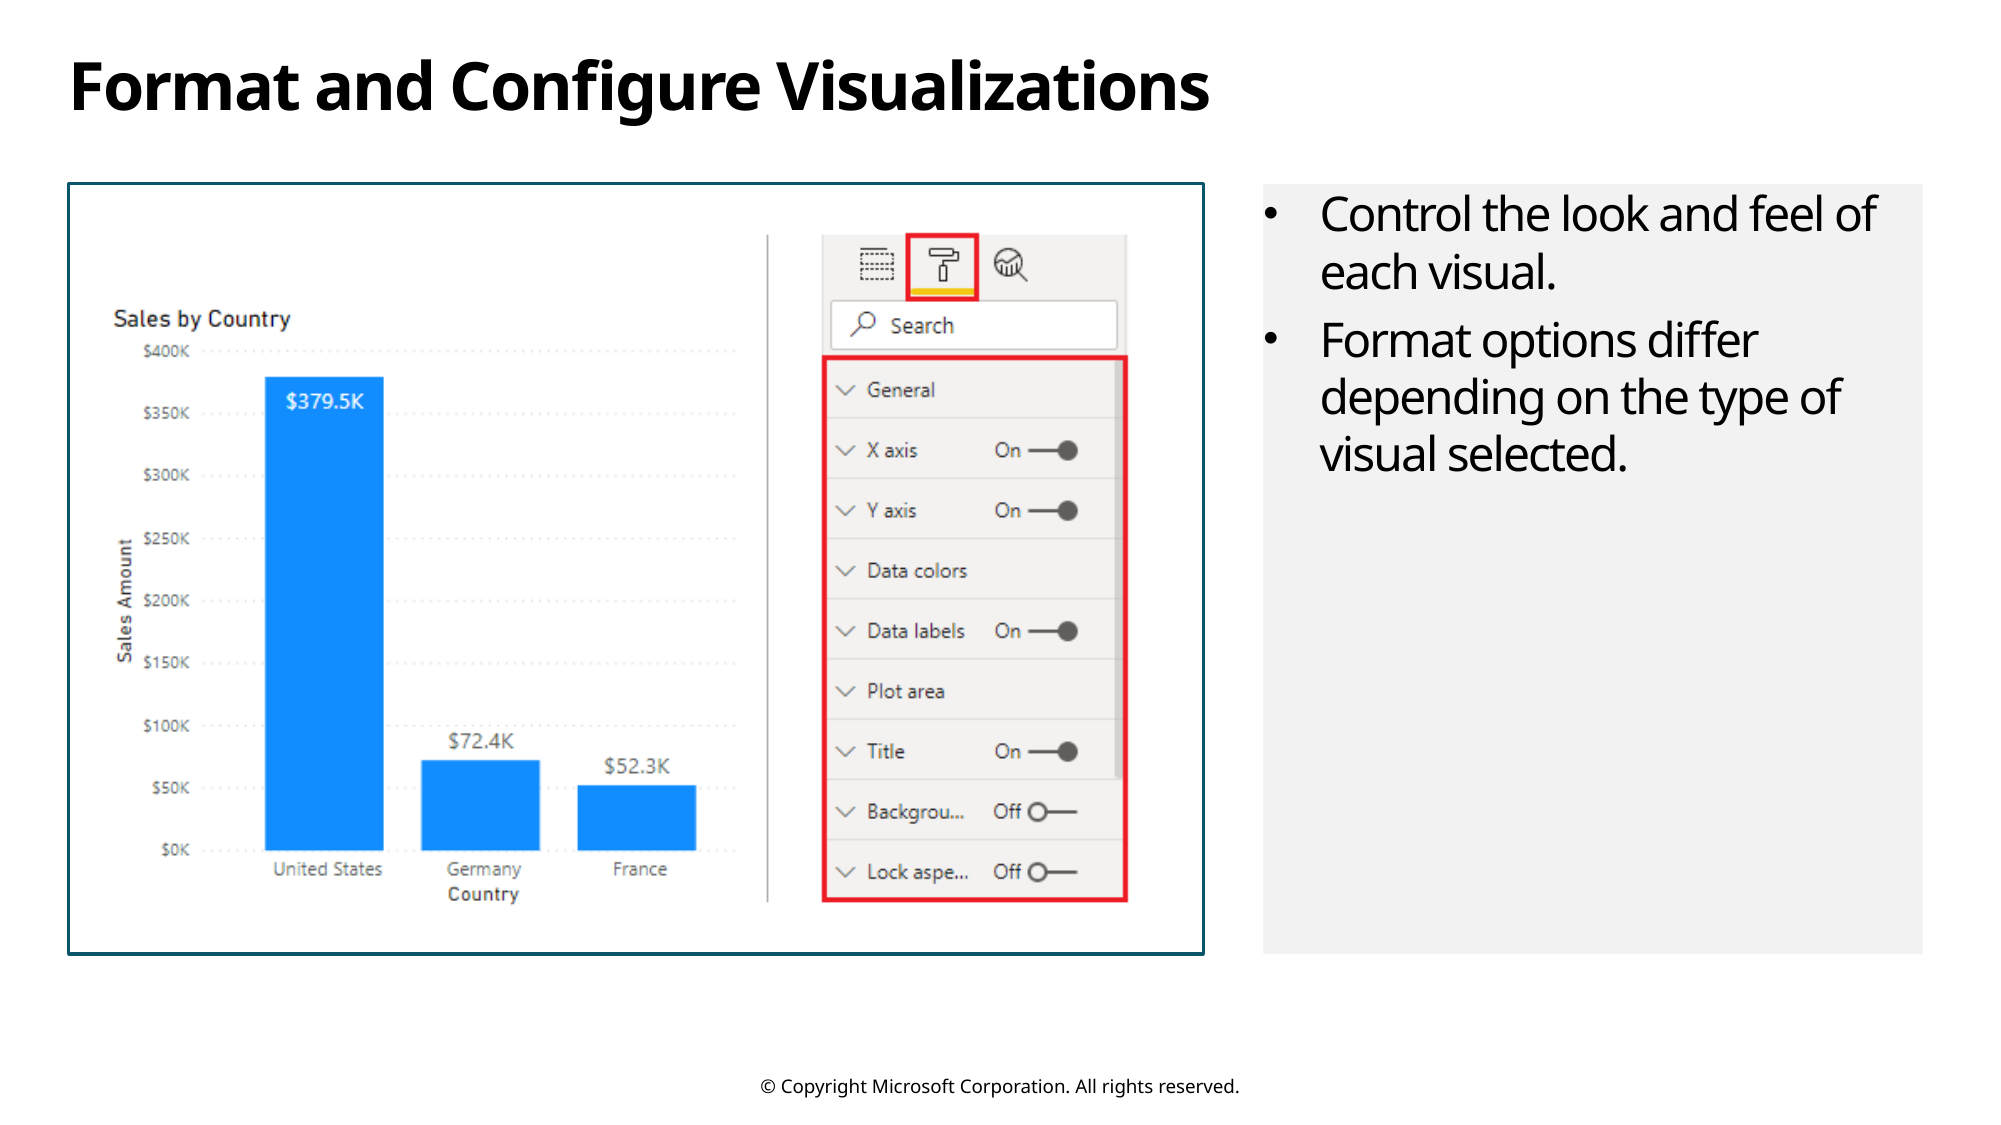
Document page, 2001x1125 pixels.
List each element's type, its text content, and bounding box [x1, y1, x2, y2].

list Control the look and feel of each visual. Format options differ depending on the type of visual selected. [1262, 183, 1924, 955]
title Format and Configure Visualizations [68, 51, 1930, 165]
picture [108, 230, 1136, 912]
text_box [68, 183, 1204, 955]
